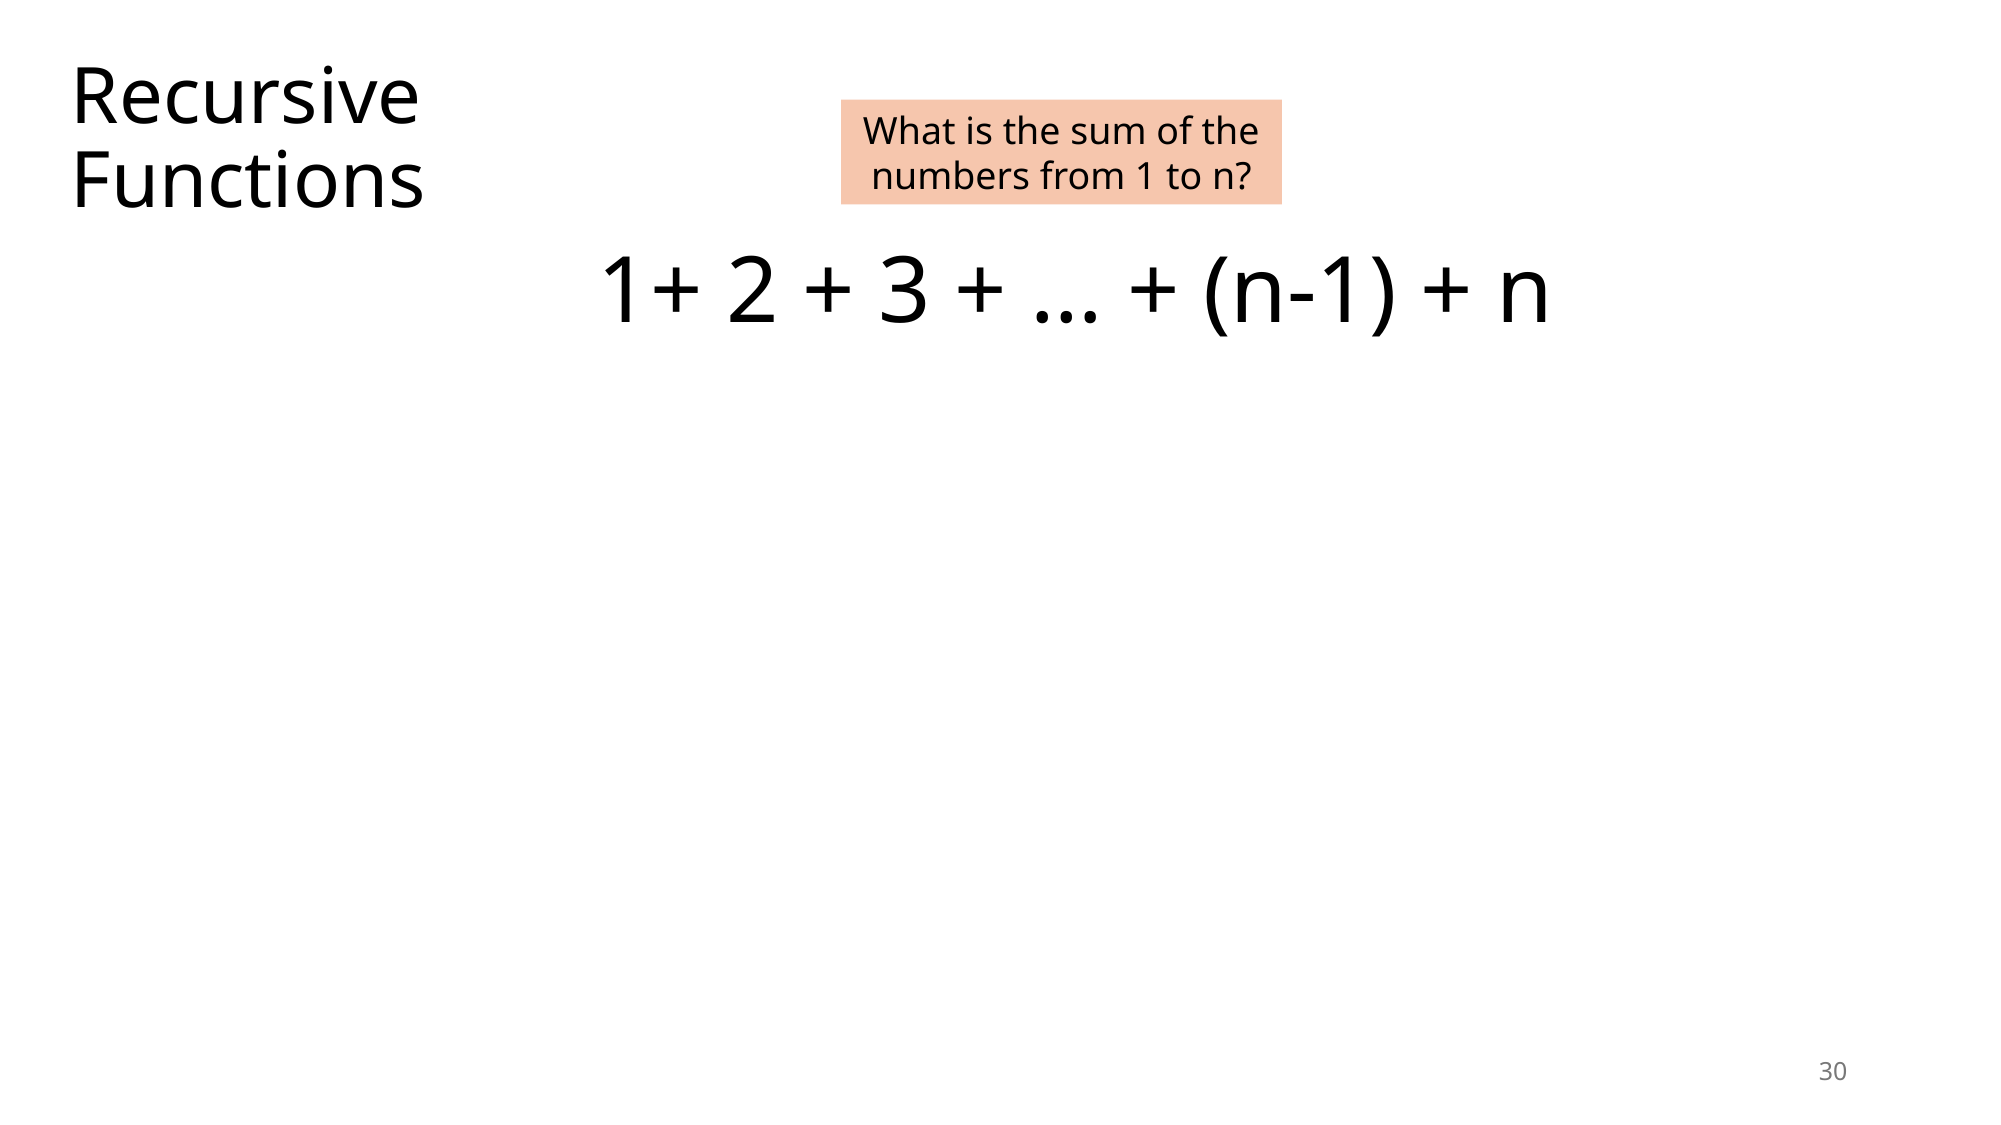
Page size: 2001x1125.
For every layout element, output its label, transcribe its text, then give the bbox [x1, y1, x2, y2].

slide_number 30 [1412, 1042, 1863, 1103]
title Recursive Functions [55, 31, 462, 249]
text_box What is the sum of the numbers from 1 to n? [841, 99, 1282, 205]
text_box 1+ 2 + 3 + … + (n-1) + n [582, 223, 1570, 349]
